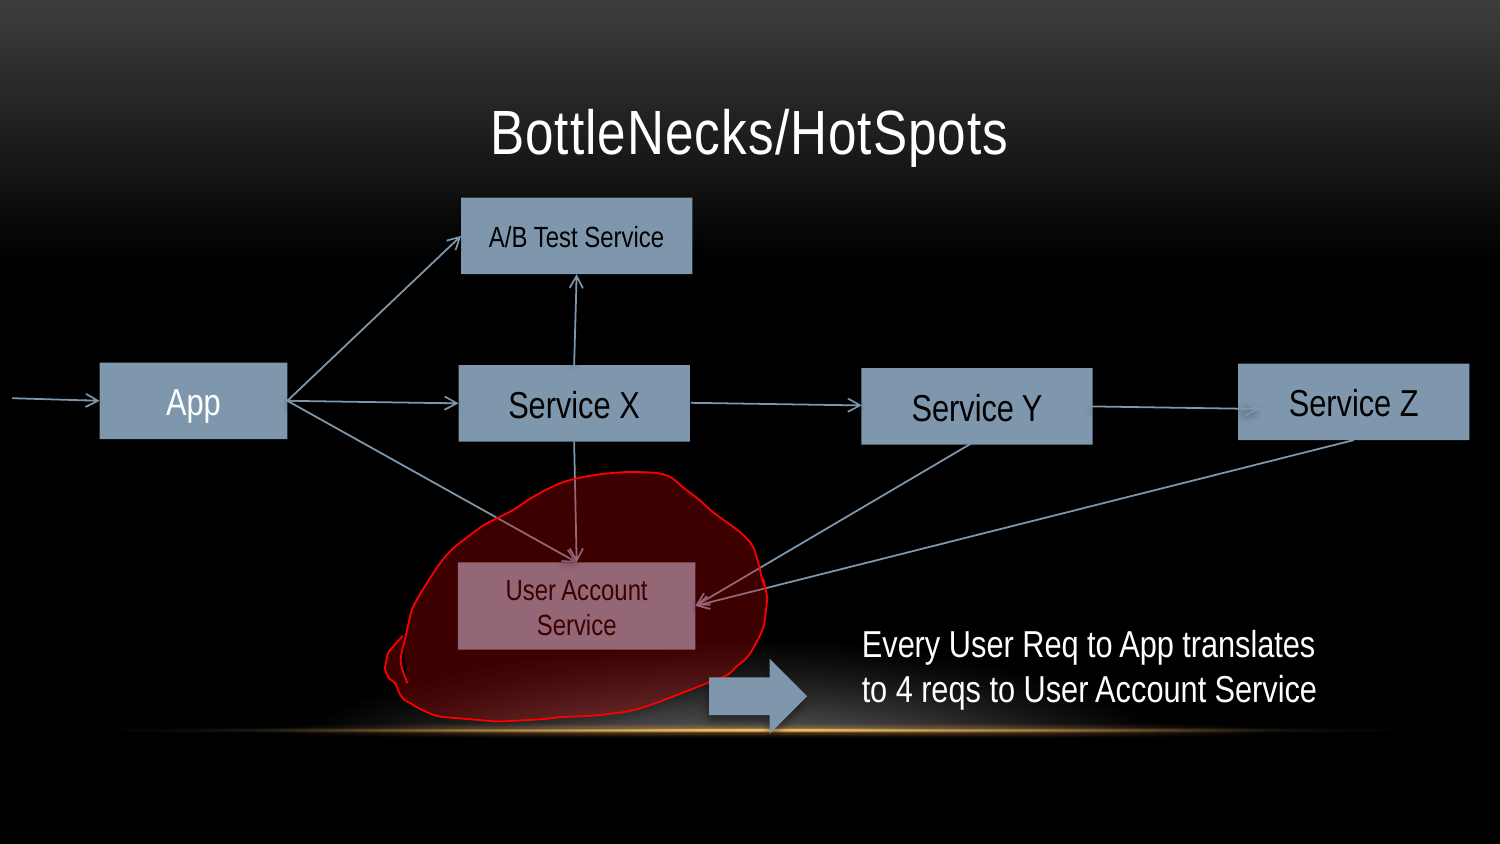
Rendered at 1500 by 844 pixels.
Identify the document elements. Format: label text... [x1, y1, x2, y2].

title BottleNecks/HotSpots [99, 33, 1400, 175]
text_box App [99, 362, 281, 440]
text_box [573, 273, 577, 366]
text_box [1087, 406, 1260, 410]
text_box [695, 439, 1355, 607]
text_box A/B Test Service [460, 197, 693, 275]
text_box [287, 400, 577, 563]
text_box Every User Req to App translates to 4 reqs to User Account Service [847, 618, 1340, 718]
text_box [384, 470, 766, 723]
text_box [708, 658, 808, 735]
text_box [690, 402, 863, 406]
text_box Service Y [861, 367, 1093, 439]
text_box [573, 441, 577, 563]
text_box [287, 235, 462, 400]
picture [0, 0, 1500, 844]
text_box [11, 397, 100, 402]
text_box Service Z [1237, 363, 1470, 441]
text_box Service X [467, 364, 691, 442]
